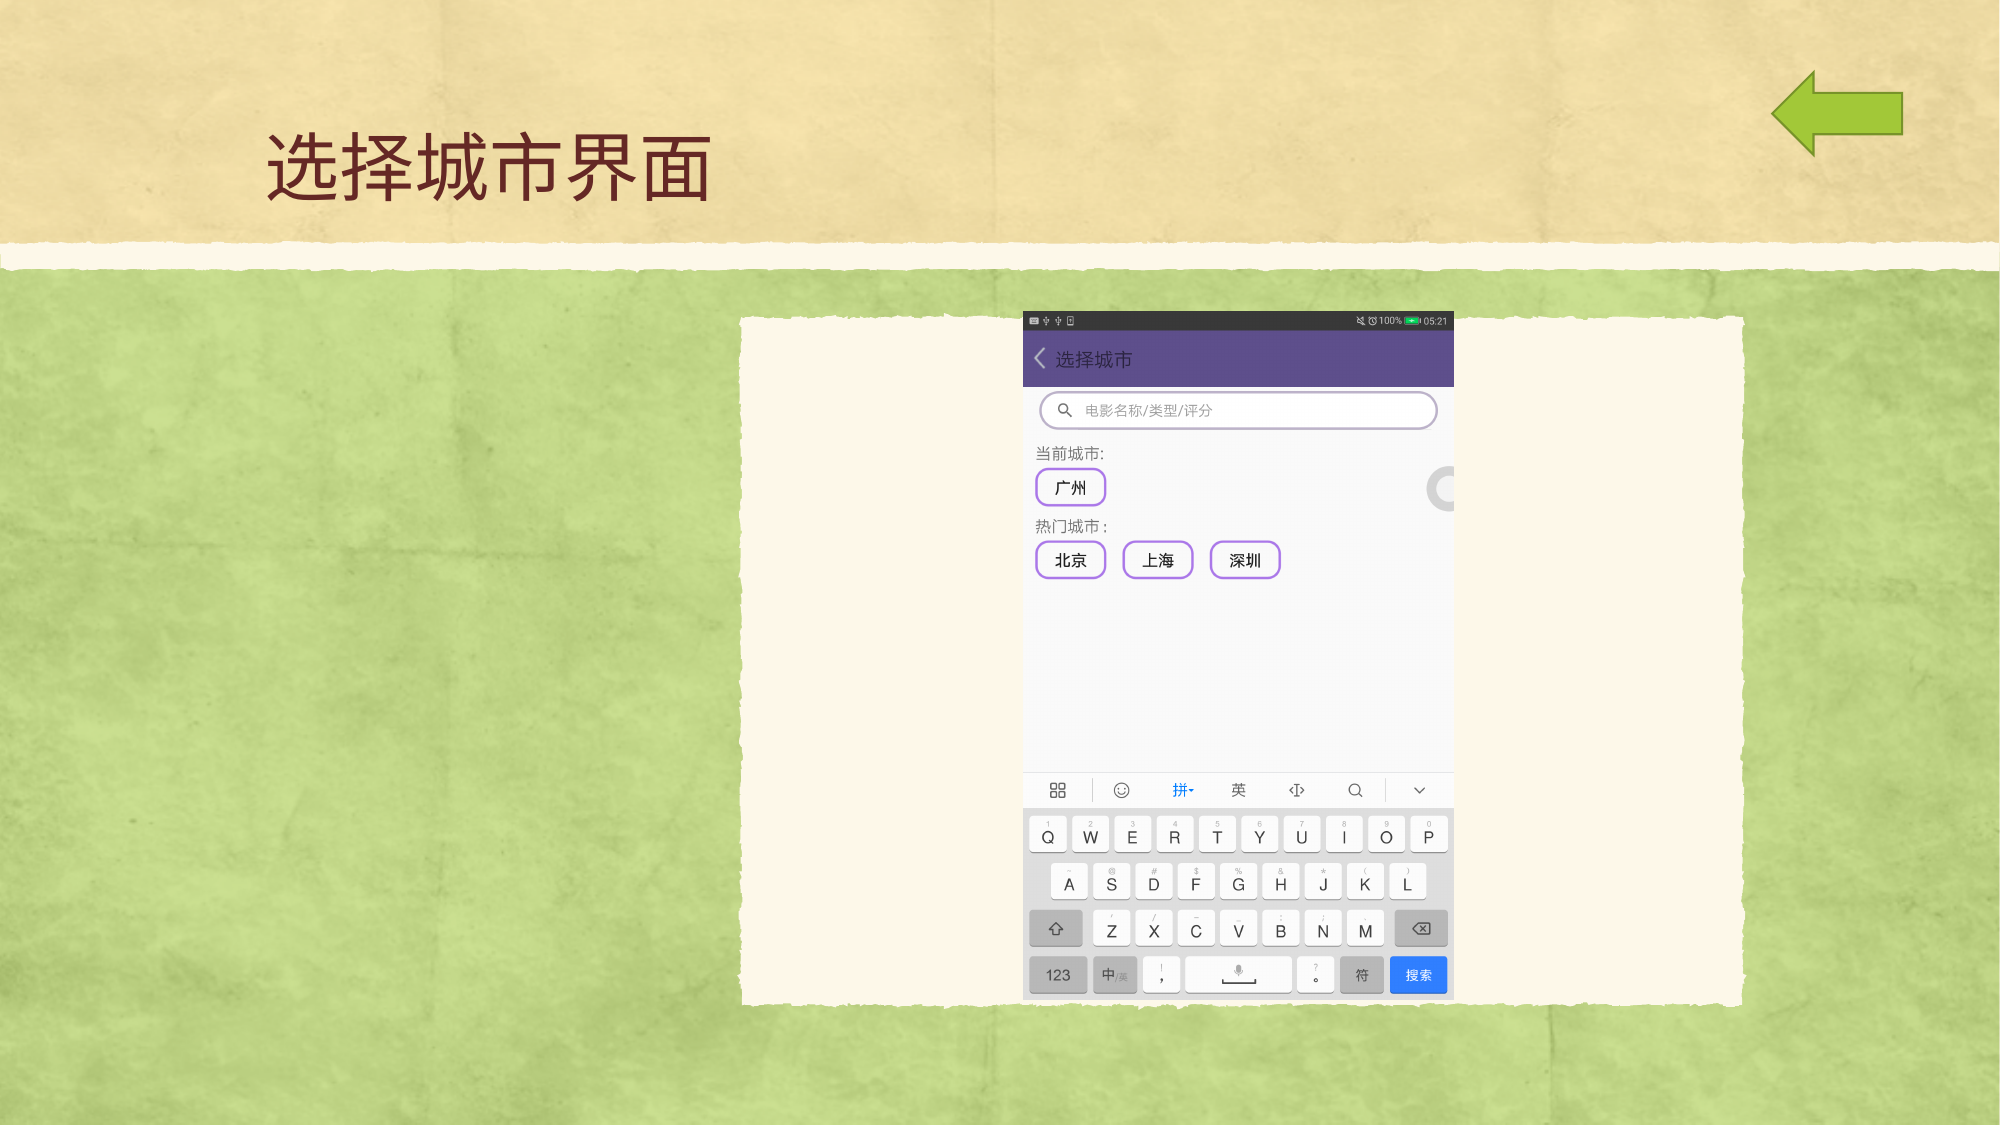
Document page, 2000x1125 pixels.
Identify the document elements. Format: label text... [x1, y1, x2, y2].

text_box [1770, 69, 1904, 158]
title 选择城市界面 [249, 31, 1750, 219]
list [1023, 311, 1454, 1000]
